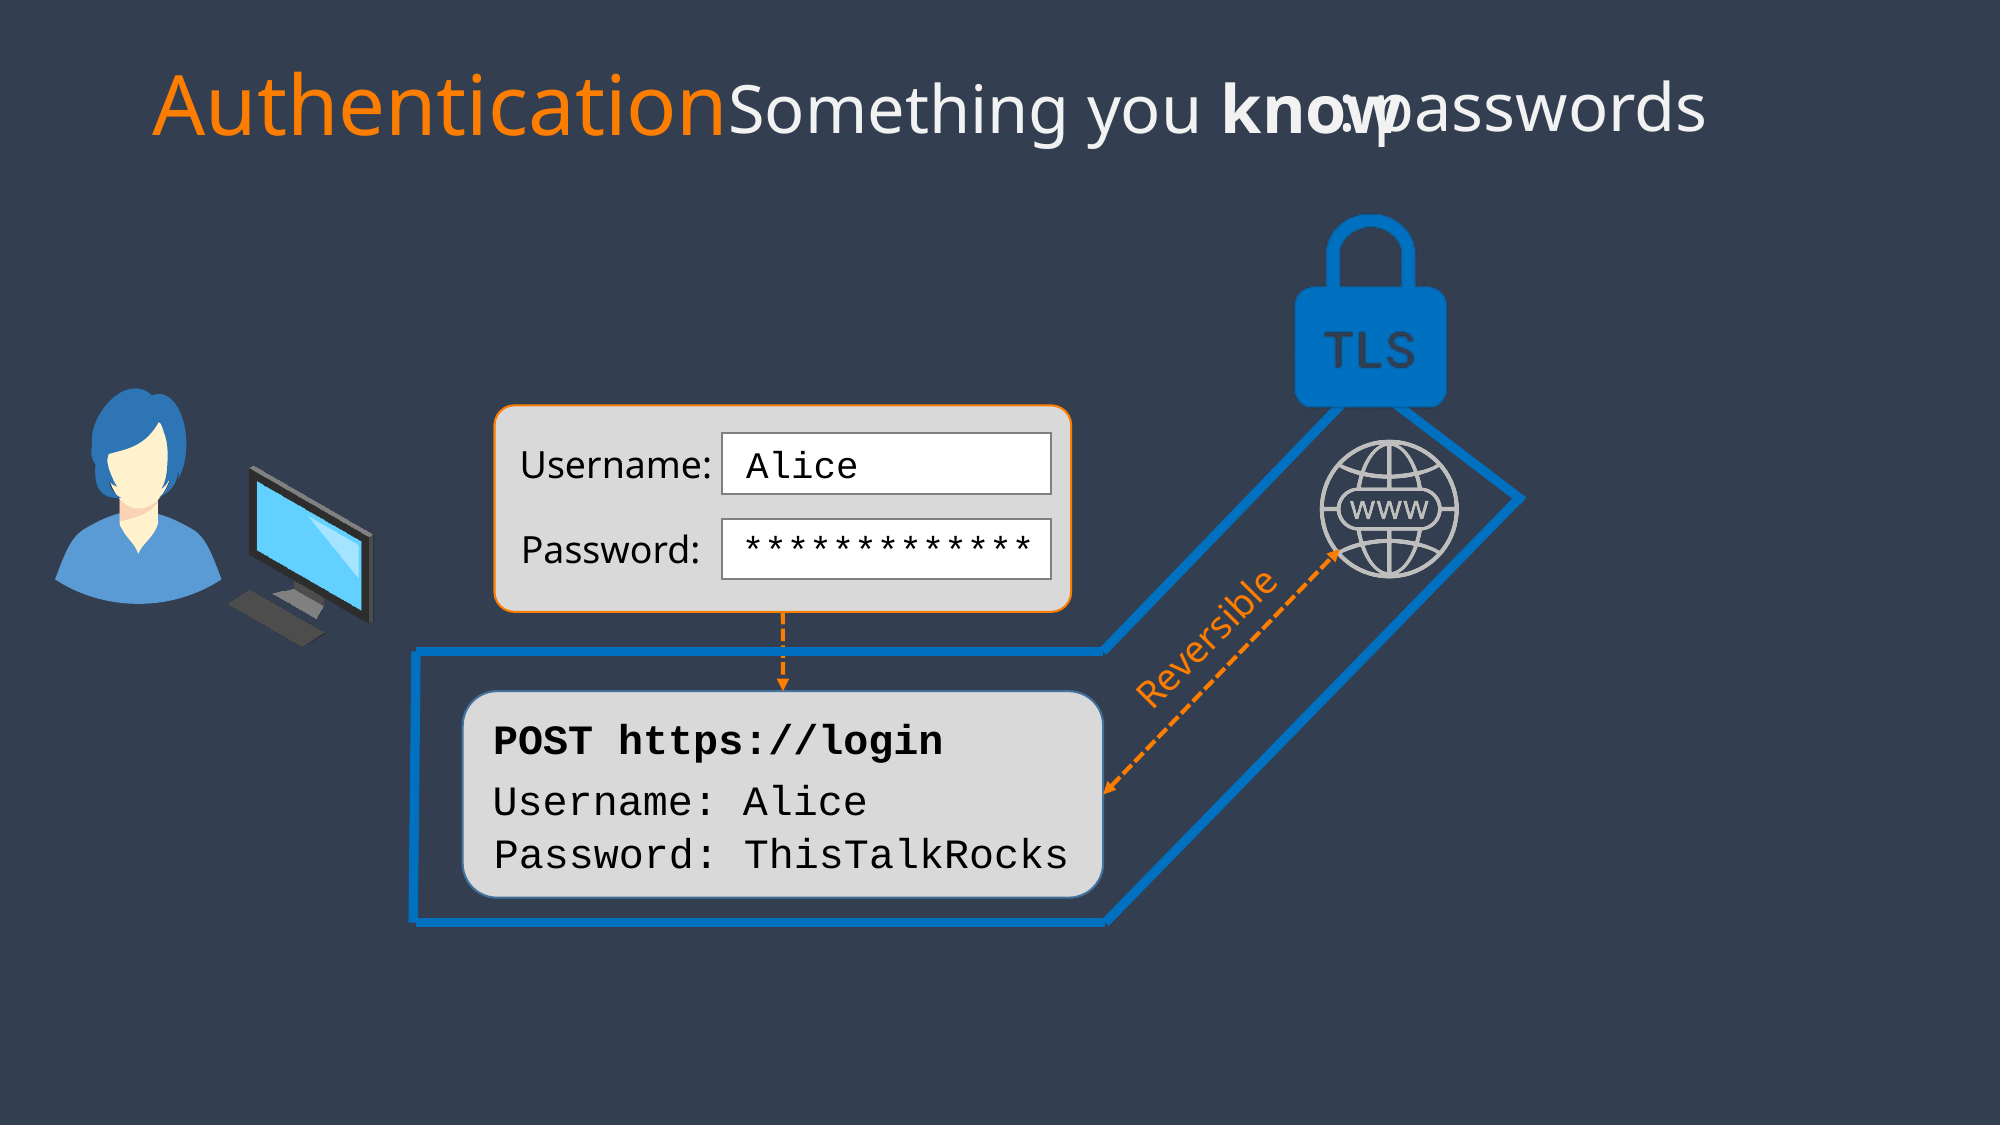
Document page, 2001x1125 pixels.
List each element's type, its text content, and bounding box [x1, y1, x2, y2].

list Authentication [137, 55, 1863, 770]
text_box Password: ThisTalkRocks [478, 819, 1084, 885]
picture [1244, 184, 1498, 438]
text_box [1102, 380, 1364, 652]
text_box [55, 388, 222, 604]
picture [222, 460, 378, 652]
text_box Username: Alice [477, 770, 883, 832]
text_box [461, 770, 1105, 899]
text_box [1105, 501, 1517, 923]
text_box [1364, 380, 1524, 502]
